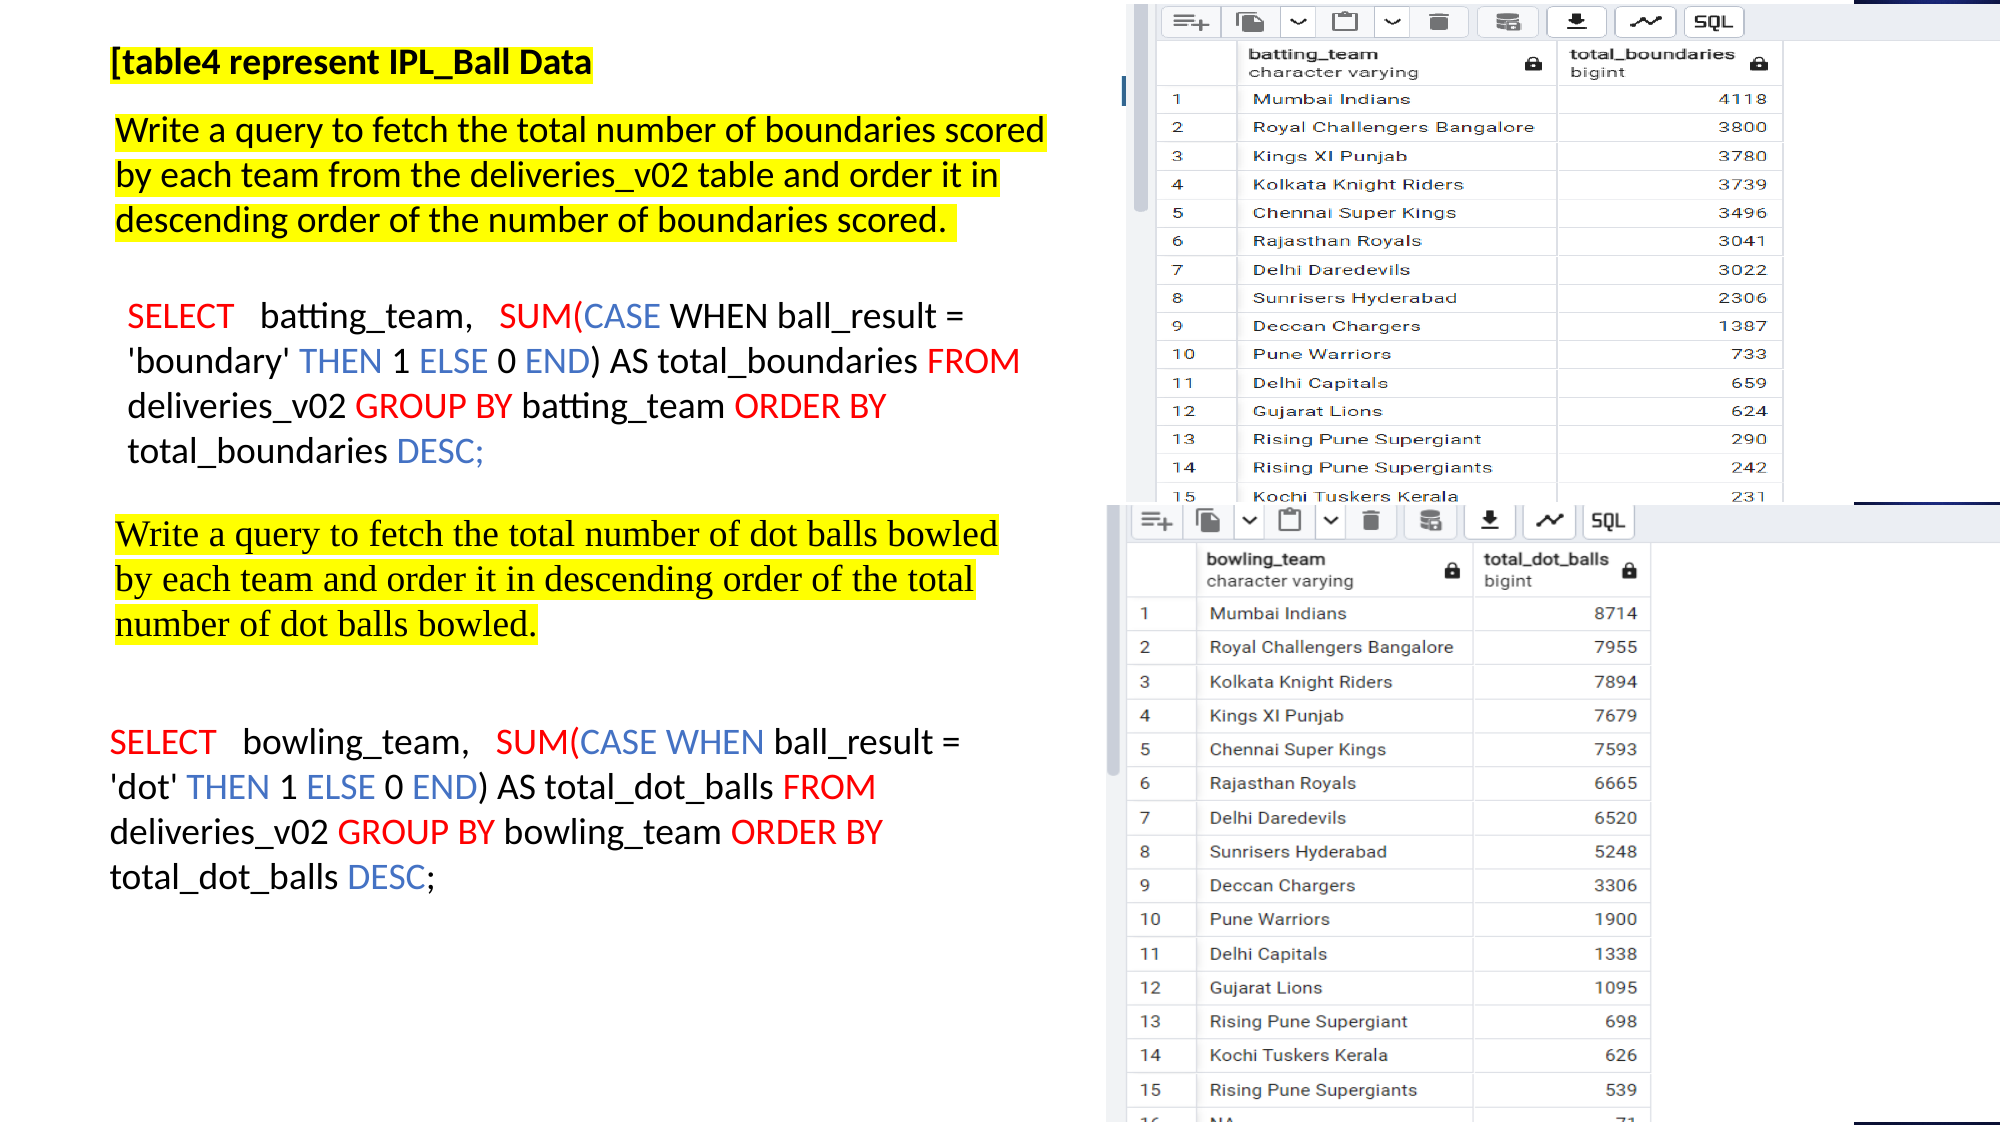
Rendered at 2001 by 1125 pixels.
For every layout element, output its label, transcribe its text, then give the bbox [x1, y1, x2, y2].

text_box SELECT bowling_team, SUM(CASE WHEN ball_result = 'dot' THEN 1 ELSE 0 END) AS total_dot_balls FROM deliveries_v02 GROUP BY bowling_team ORDER BY total_dot_balls DESC; [94, 709, 1044, 905]
text_box Write a query to fetch the total number of dot balls bowled by each team and order it in descending order of the total number of dot balls bowled. [100, 502, 1032, 652]
text_box SELECT batting_team, SUM(CASE WHEN ball_result = 'boundary' THEN 1 ELSE 0 END) AS total_boundaries FROM deliveries_v02 GROUP BY batting_team ORDER BY total_boundaries DESC; [112, 283, 1044, 479]
picture [1106, 0, 2000, 1125]
text_box Write a query to fetch the total number of boundaries scored by each team from the deliveries_v02 table and order it in descending order of the number of boundaries scored. [100, 97, 1101, 247]
text_box [table4 represent IPL_Ball Data [95, 29, 1106, 90]
